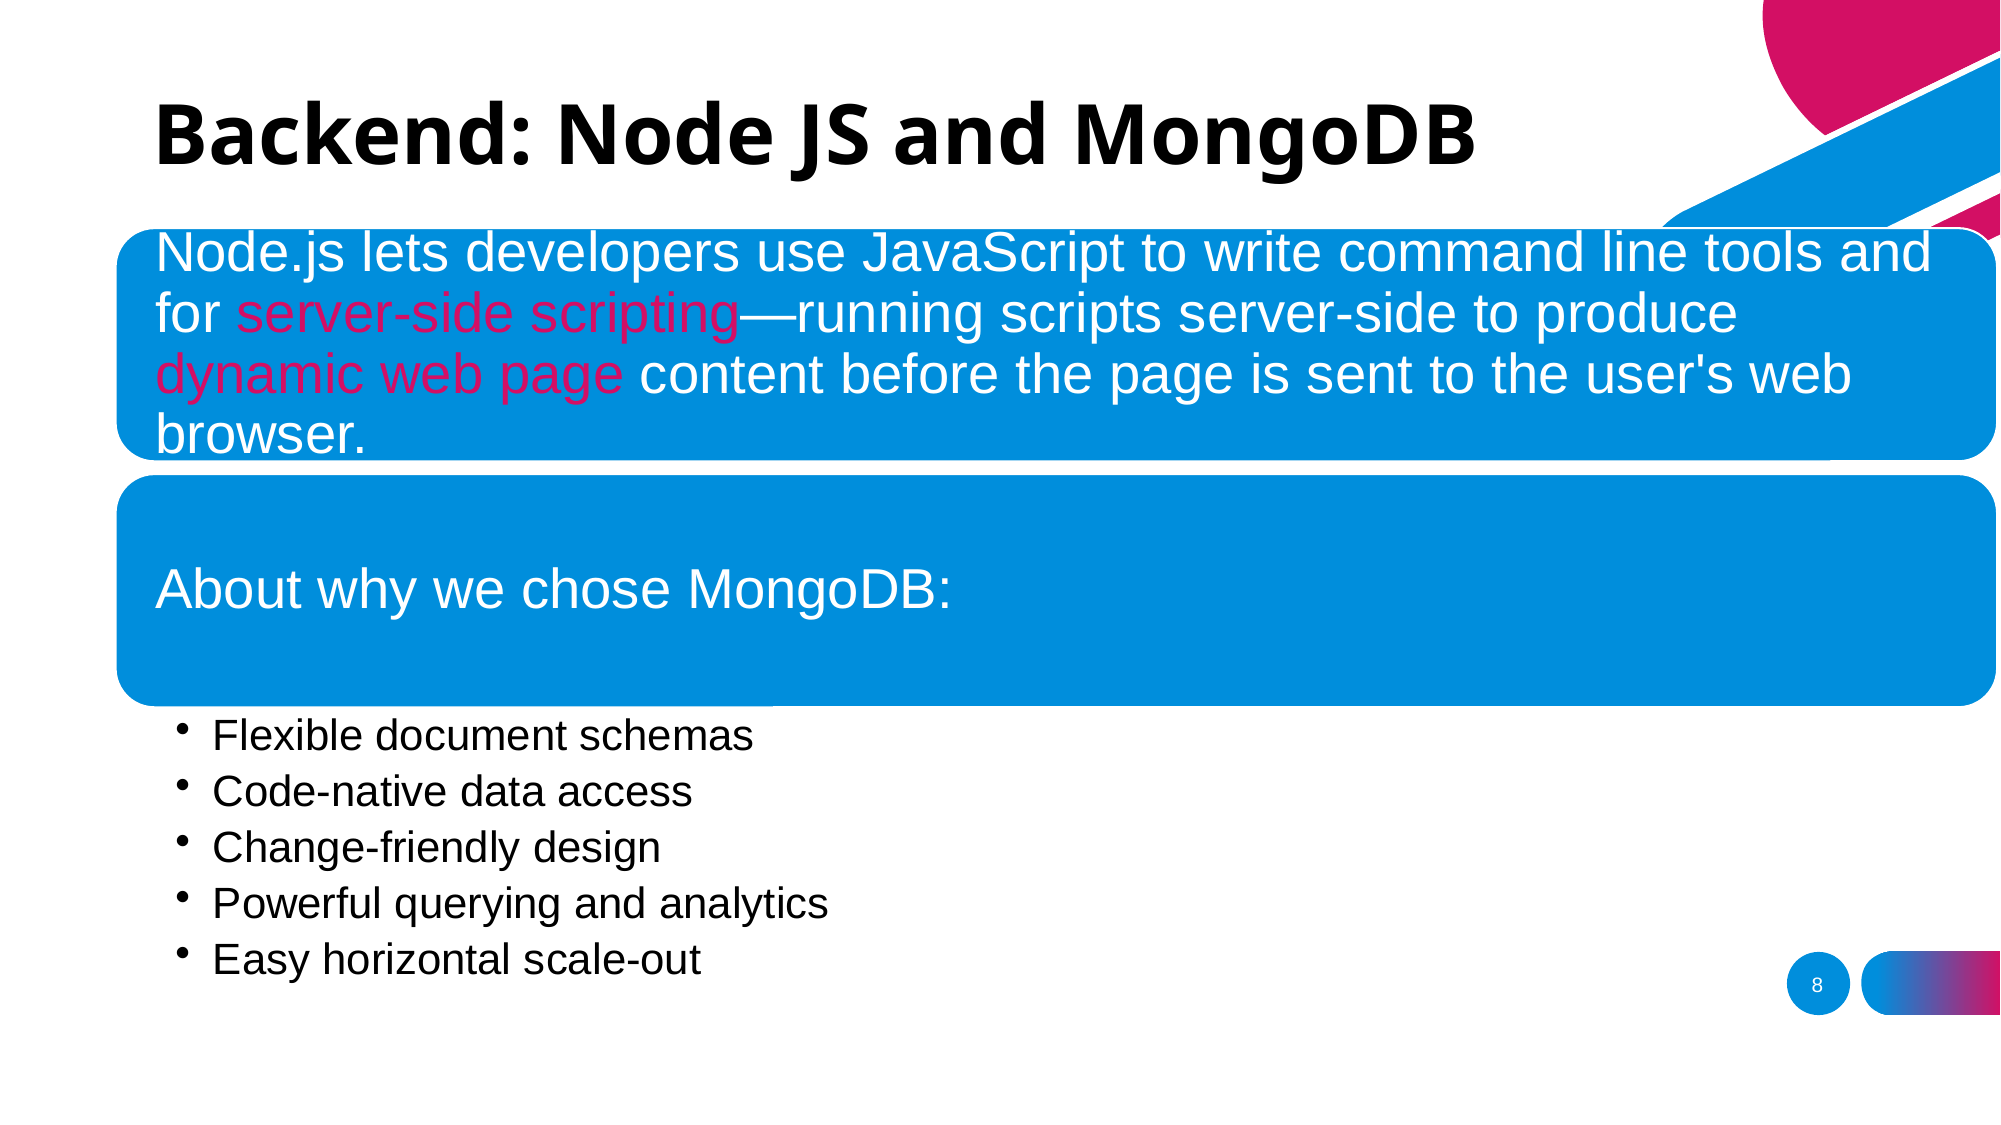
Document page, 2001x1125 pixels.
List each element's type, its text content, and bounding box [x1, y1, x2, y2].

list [115, 200, 1998, 1015]
title Backend: Node JS and MongoDB [137, 59, 1623, 200]
